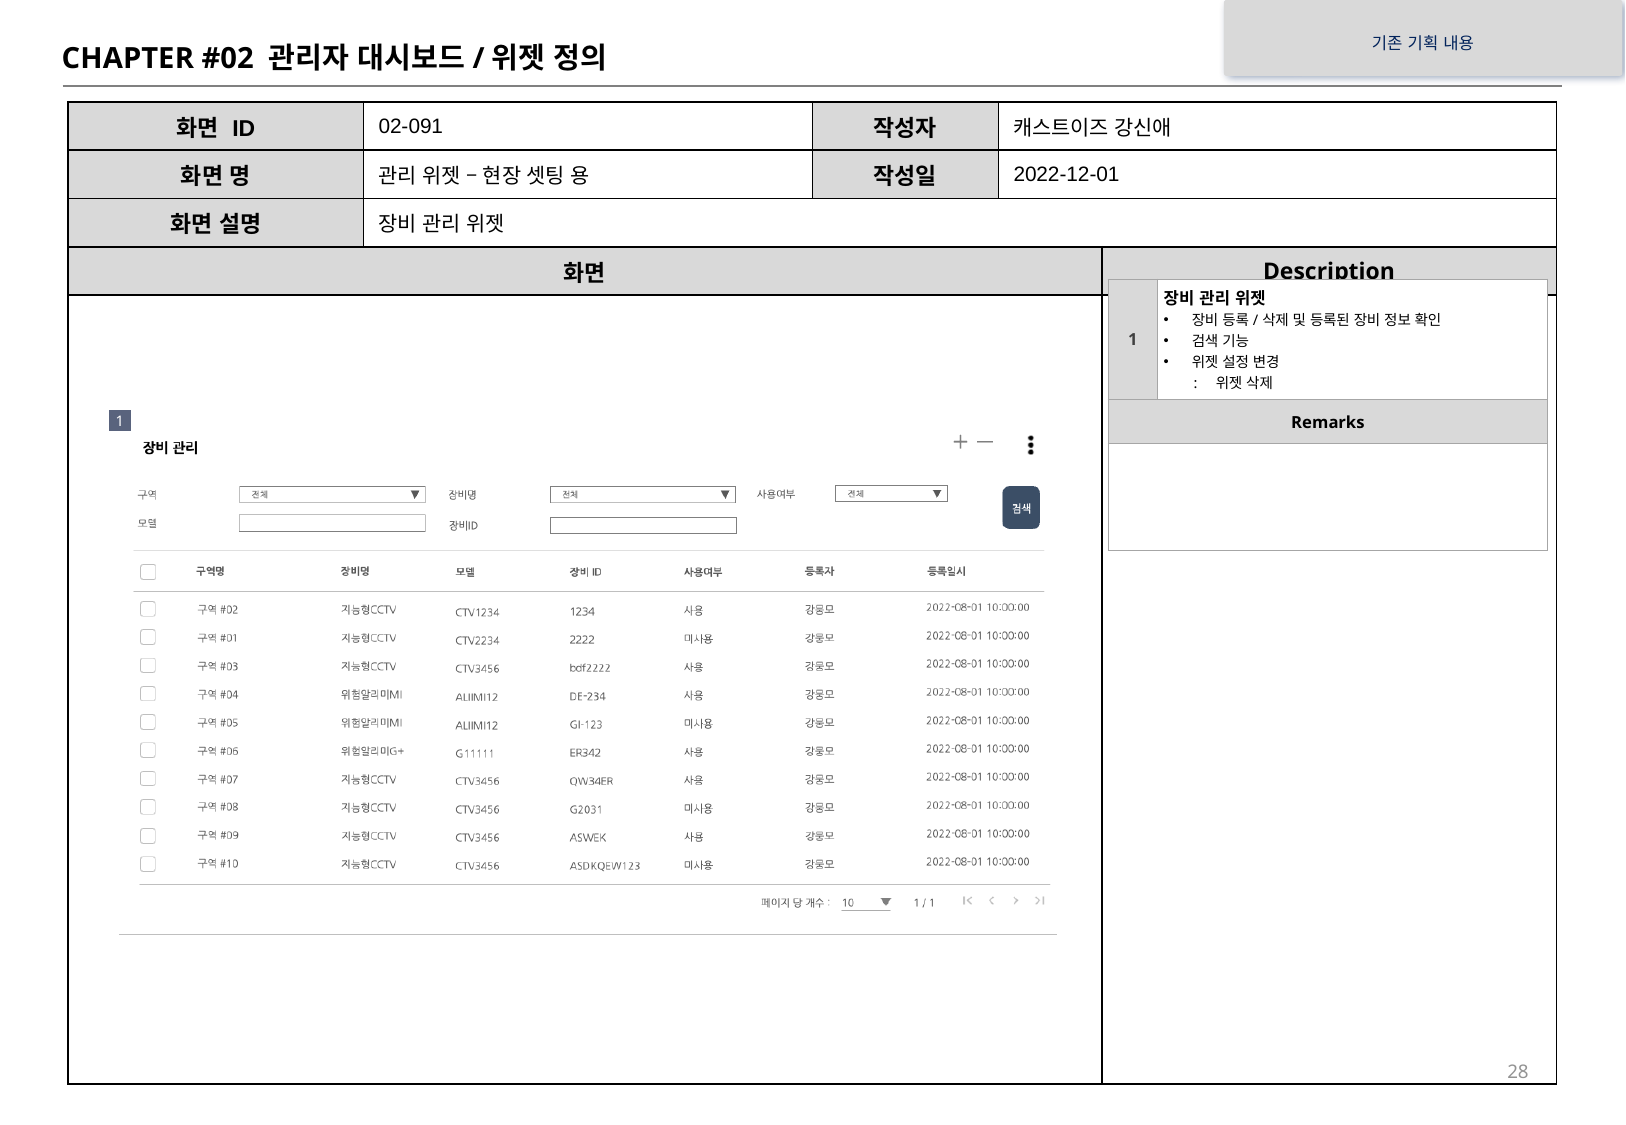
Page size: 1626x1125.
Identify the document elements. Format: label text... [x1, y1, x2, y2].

slide_number 27 [1164, 1042, 1544, 1103]
table_header 02-091 [364, 111, 812, 149]
table_header 화면 ID [69, 111, 363, 149]
table_header 장비 관리 위젯 장비 등록/삭제 및 등록된 장비 정보 확인 검색 기능 위젯 설정 변경 위젯 삭제 [1158, 280, 1547, 399]
title CHAPTER #02 관리자 대시보드/위젯 정의 [46, 2, 1096, 111]
text_box 1 [106, 407, 134, 435]
table_cell Description [1103, 248, 1556, 294]
picture [119, 419, 1057, 936]
table_cell [1109, 444, 1547, 550]
table_cell 2022-12-01 [999, 151, 1556, 198]
table_cell 화면 [69, 248, 1101, 294]
table_cell [1103, 296, 1556, 1083]
table_header 1 [1109, 280, 1157, 399]
table_cell Remarks [1109, 400, 1547, 443]
table_cell 작성일 [813, 151, 998, 198]
table_cell [69, 296, 1101, 1083]
table_header 캐스트이즈 강신애 [999, 103, 1556, 149]
table_header 작성자 [813, 111, 998, 149]
text_box 기존 기획 내용 [1221, 0, 1625, 78]
table_cell 관리 위젯 – 현장 셋팅 용 [364, 151, 812, 198]
table_cell 화면 설명 [69, 199, 363, 246]
table_cell 화면 명 [69, 151, 363, 198]
table_cell 장비 관리 위젯 [364, 199, 1556, 246]
